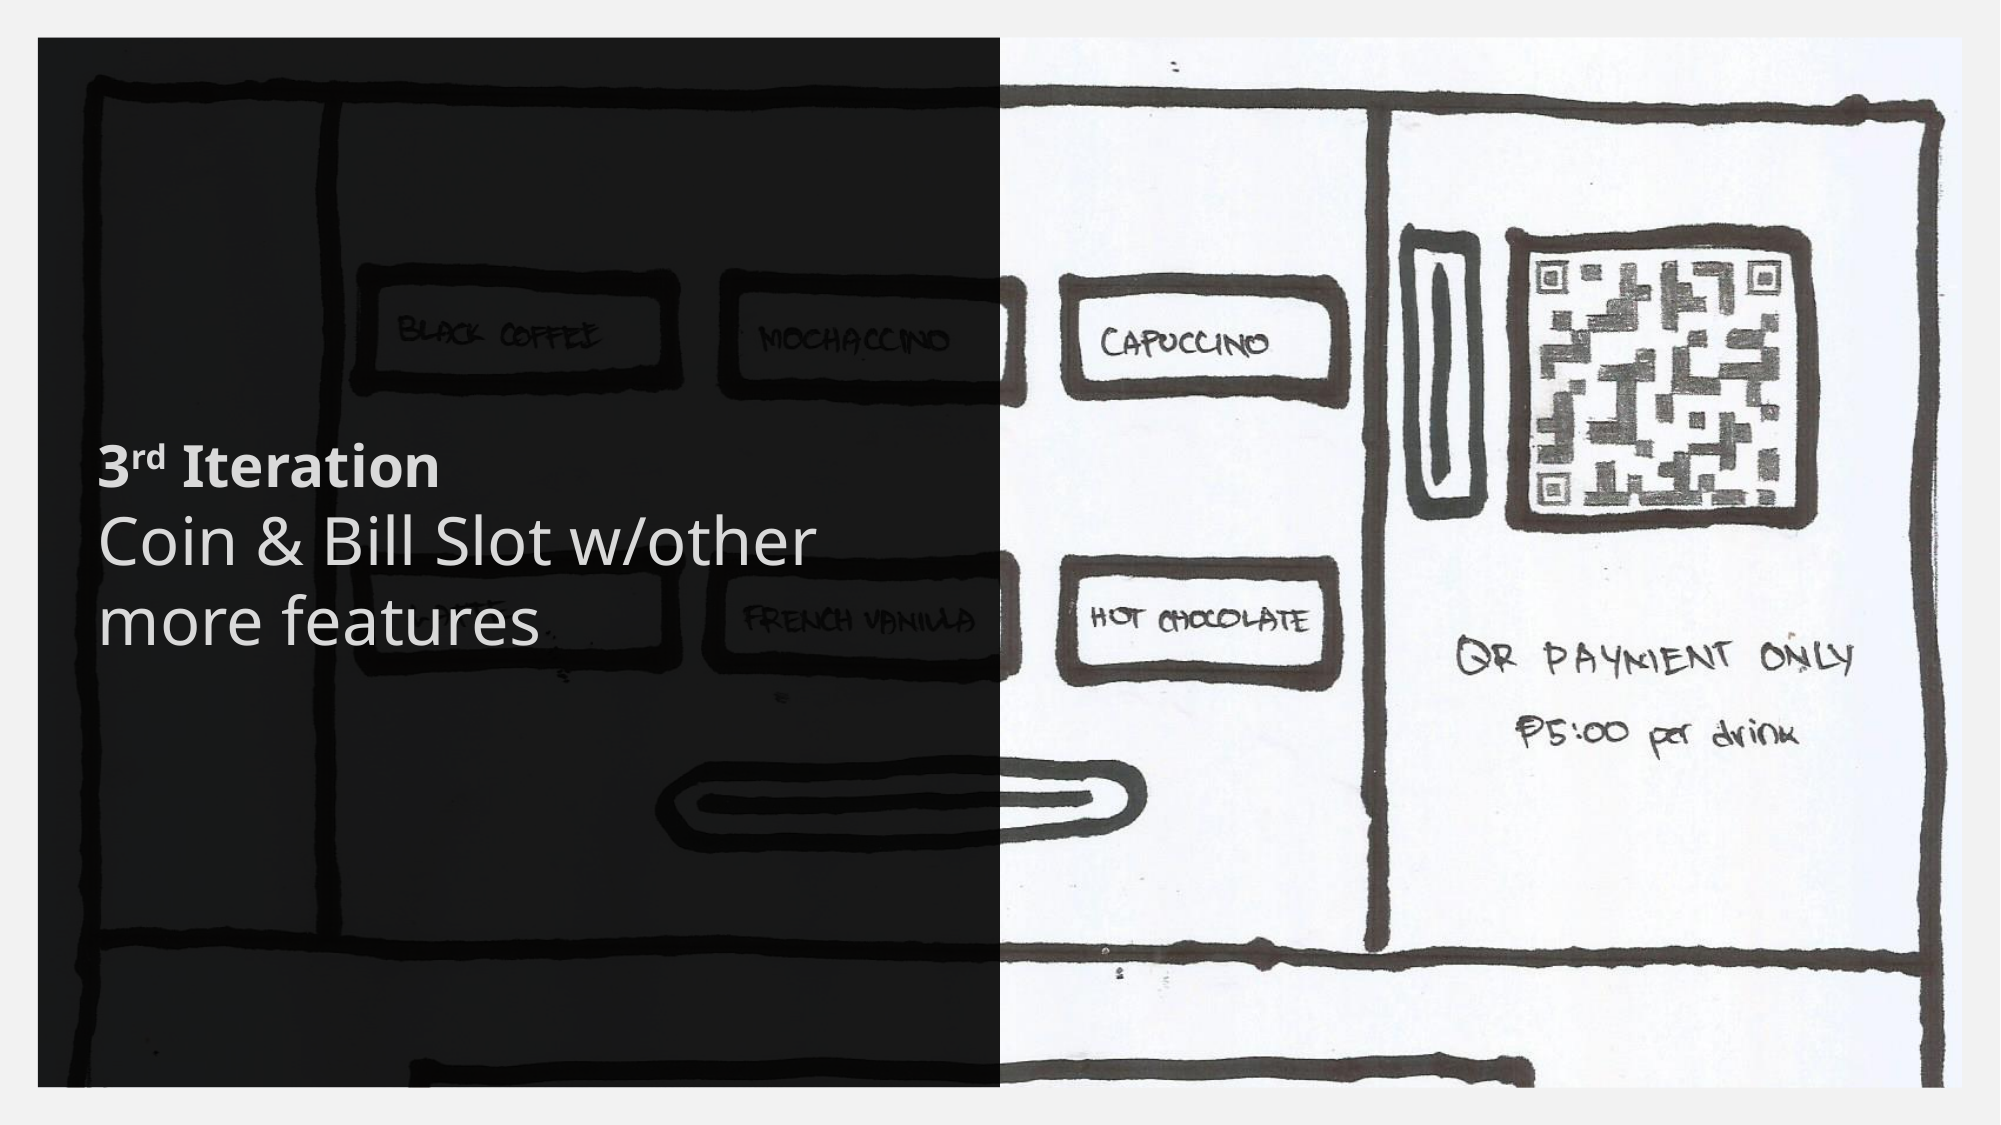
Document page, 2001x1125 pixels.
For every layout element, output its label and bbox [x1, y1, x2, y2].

text_box [0, 0, 2000, 1125]
